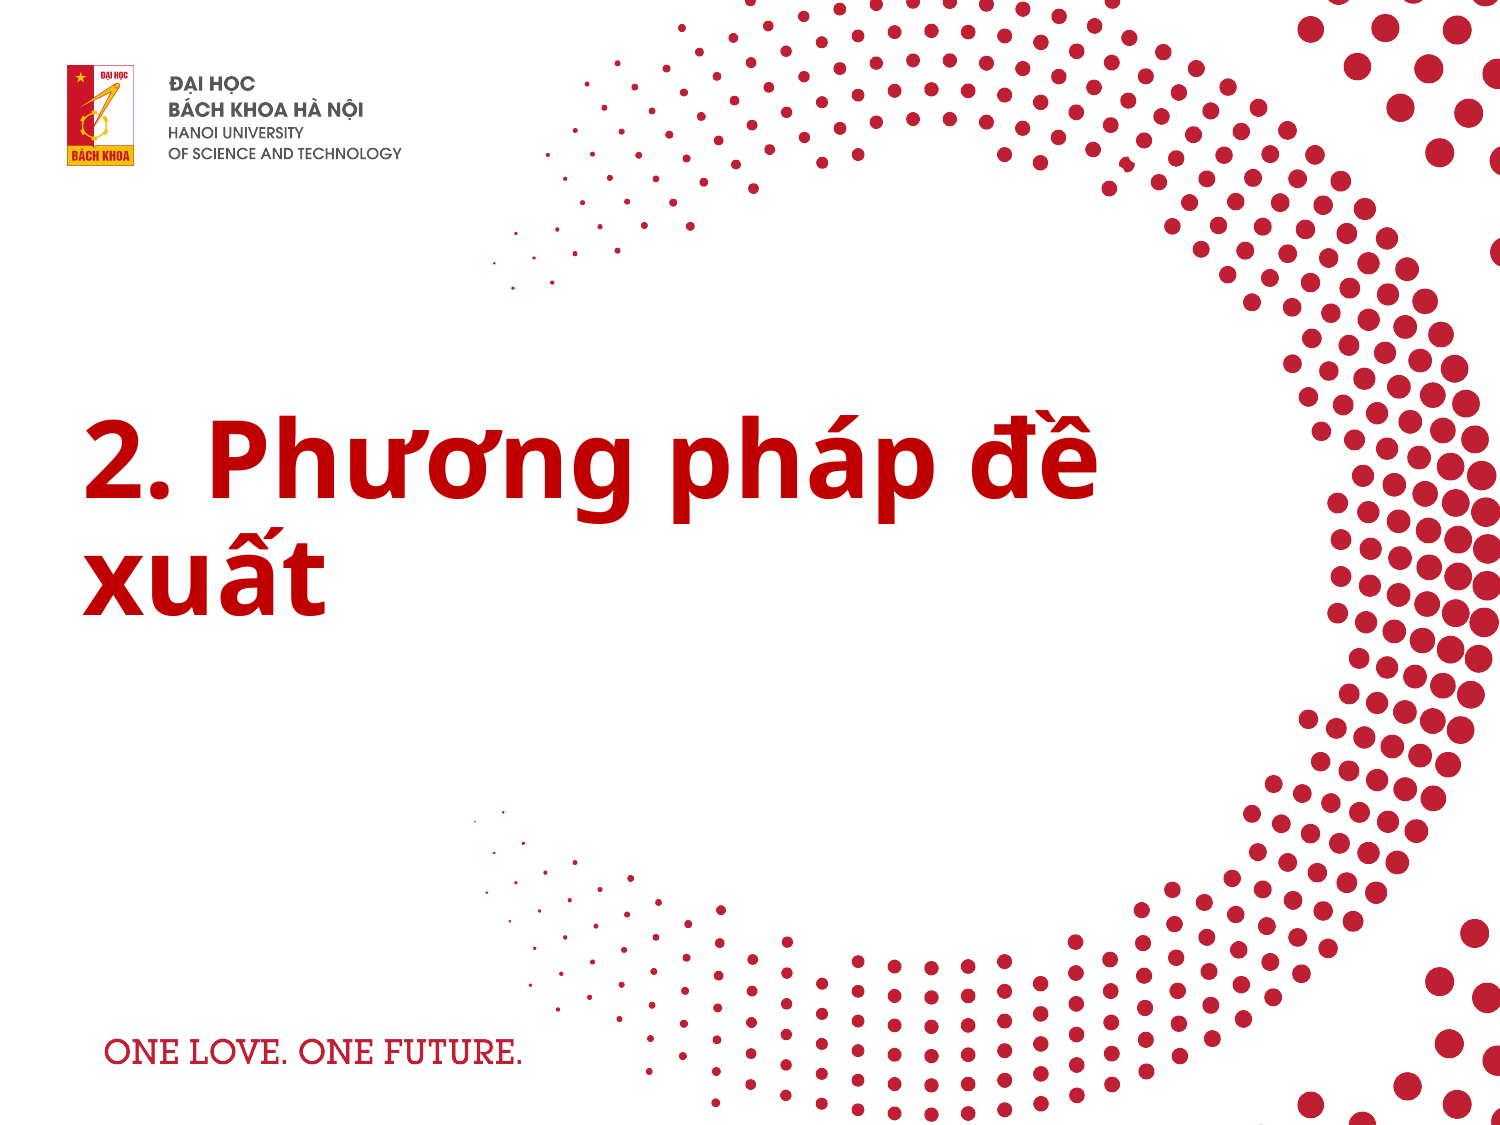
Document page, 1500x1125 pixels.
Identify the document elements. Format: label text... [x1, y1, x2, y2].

text_box 2. Phương pháp đề xuất [67, 397, 1273, 537]
picture [0, 0, 1500, 1125]
